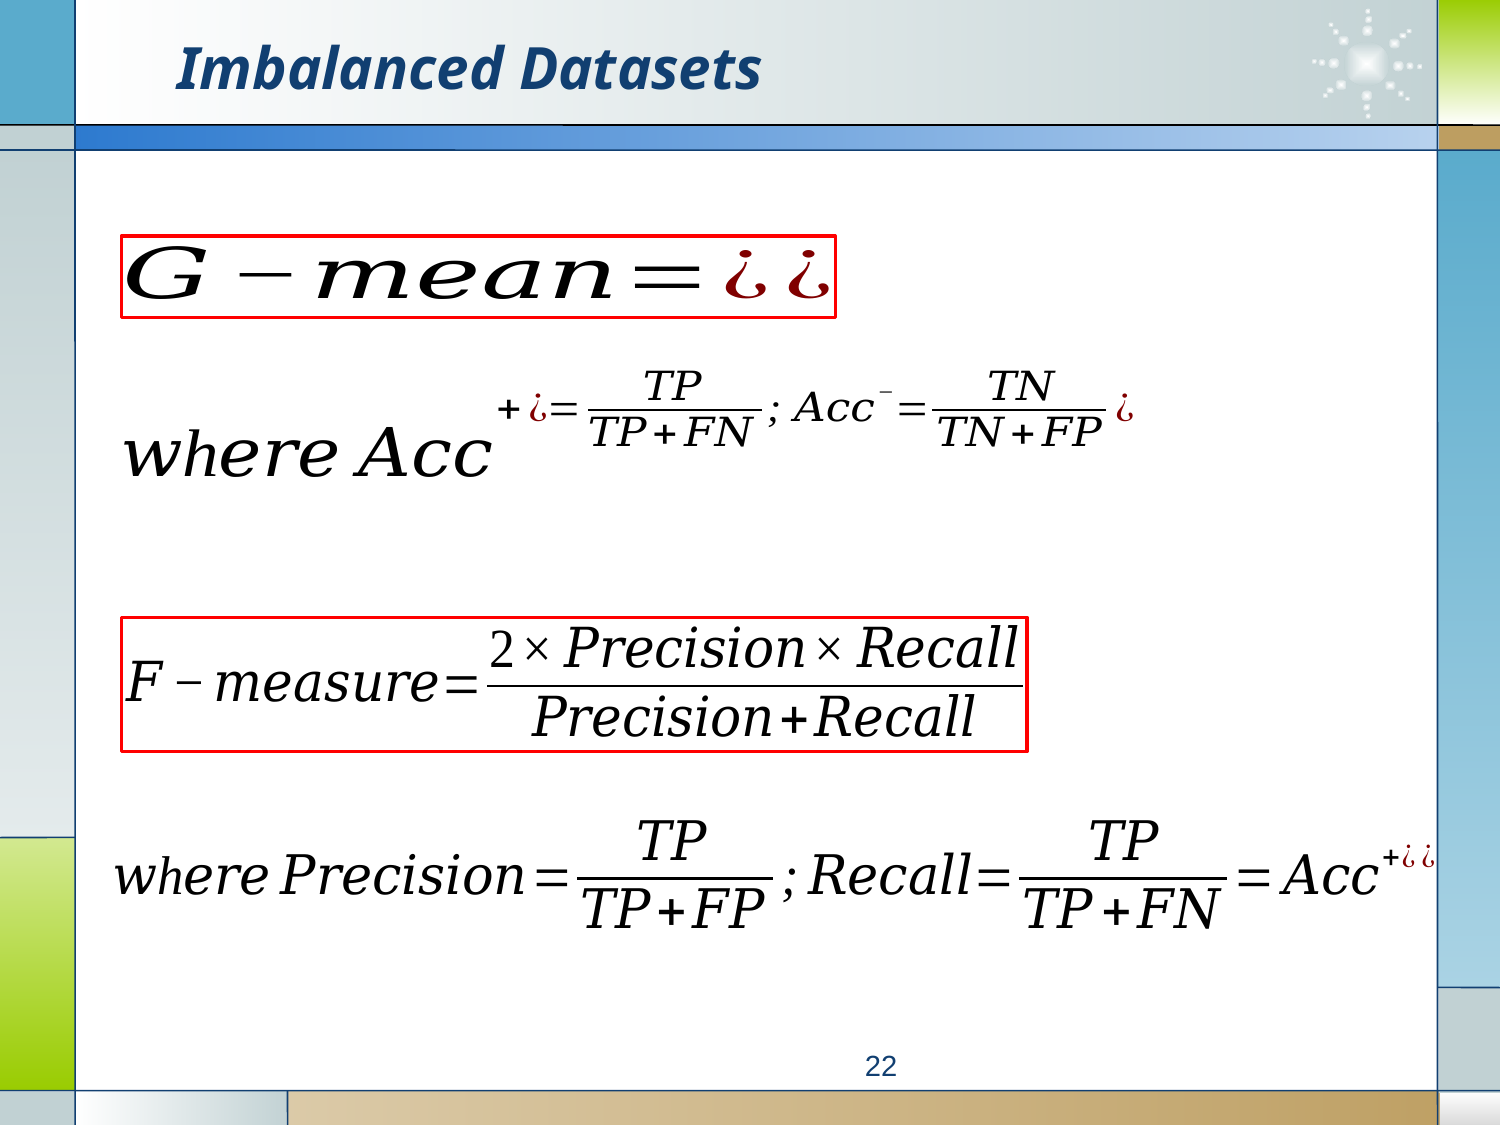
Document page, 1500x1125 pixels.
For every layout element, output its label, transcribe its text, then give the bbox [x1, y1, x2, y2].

title Imbalanced Datasets [162, 19, 1263, 113]
slide_number 22 [562, 1039, 913, 1081]
